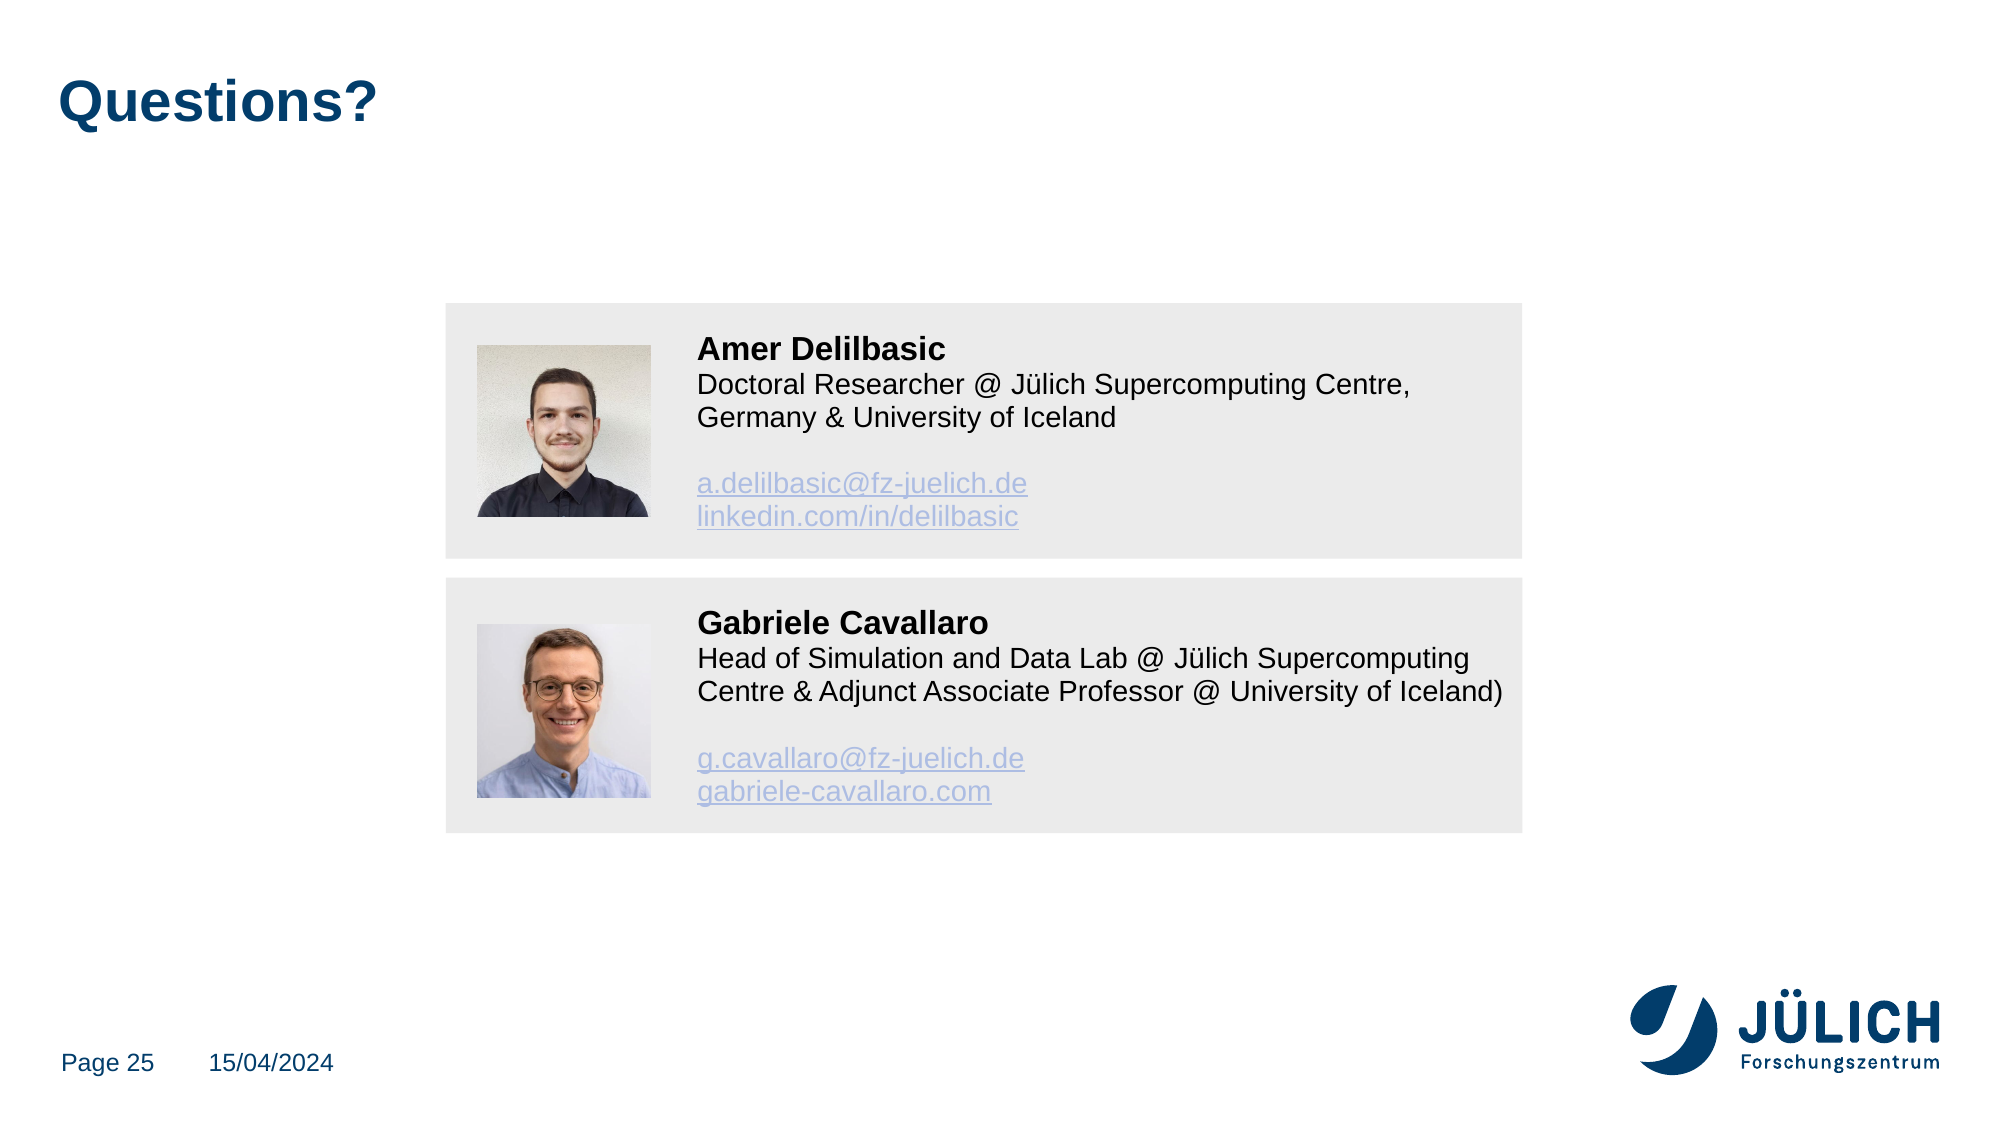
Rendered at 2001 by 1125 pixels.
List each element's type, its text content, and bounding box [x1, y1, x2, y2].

text_box Amer Delilbasic Doctoral Researcher @ Jülich Supercomputing Centre, Germany & University of Iceland a.delilbasic@fz-juelich.de linkedin.com/in/delilbasic [682, 322, 1501, 541]
slide_number Page 25 [60, 1046, 179, 1084]
picture [477, 345, 651, 517]
picture [477, 624, 651, 798]
text_box Gabriele Cavallaro Head of Simulation and Data Lab @ Jülich Supercomputing Centre & Adjunct Associate Professor @ University of Iceland) g.cavallaro@fz-juelich.de gabriele-cavallaro.com [682, 596, 1523, 816]
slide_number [208, 1046, 472, 1084]
text_box [445, 577, 1523, 834]
text_box [445, 302, 1523, 560]
title Questions? [59, 53, 1938, 238]
